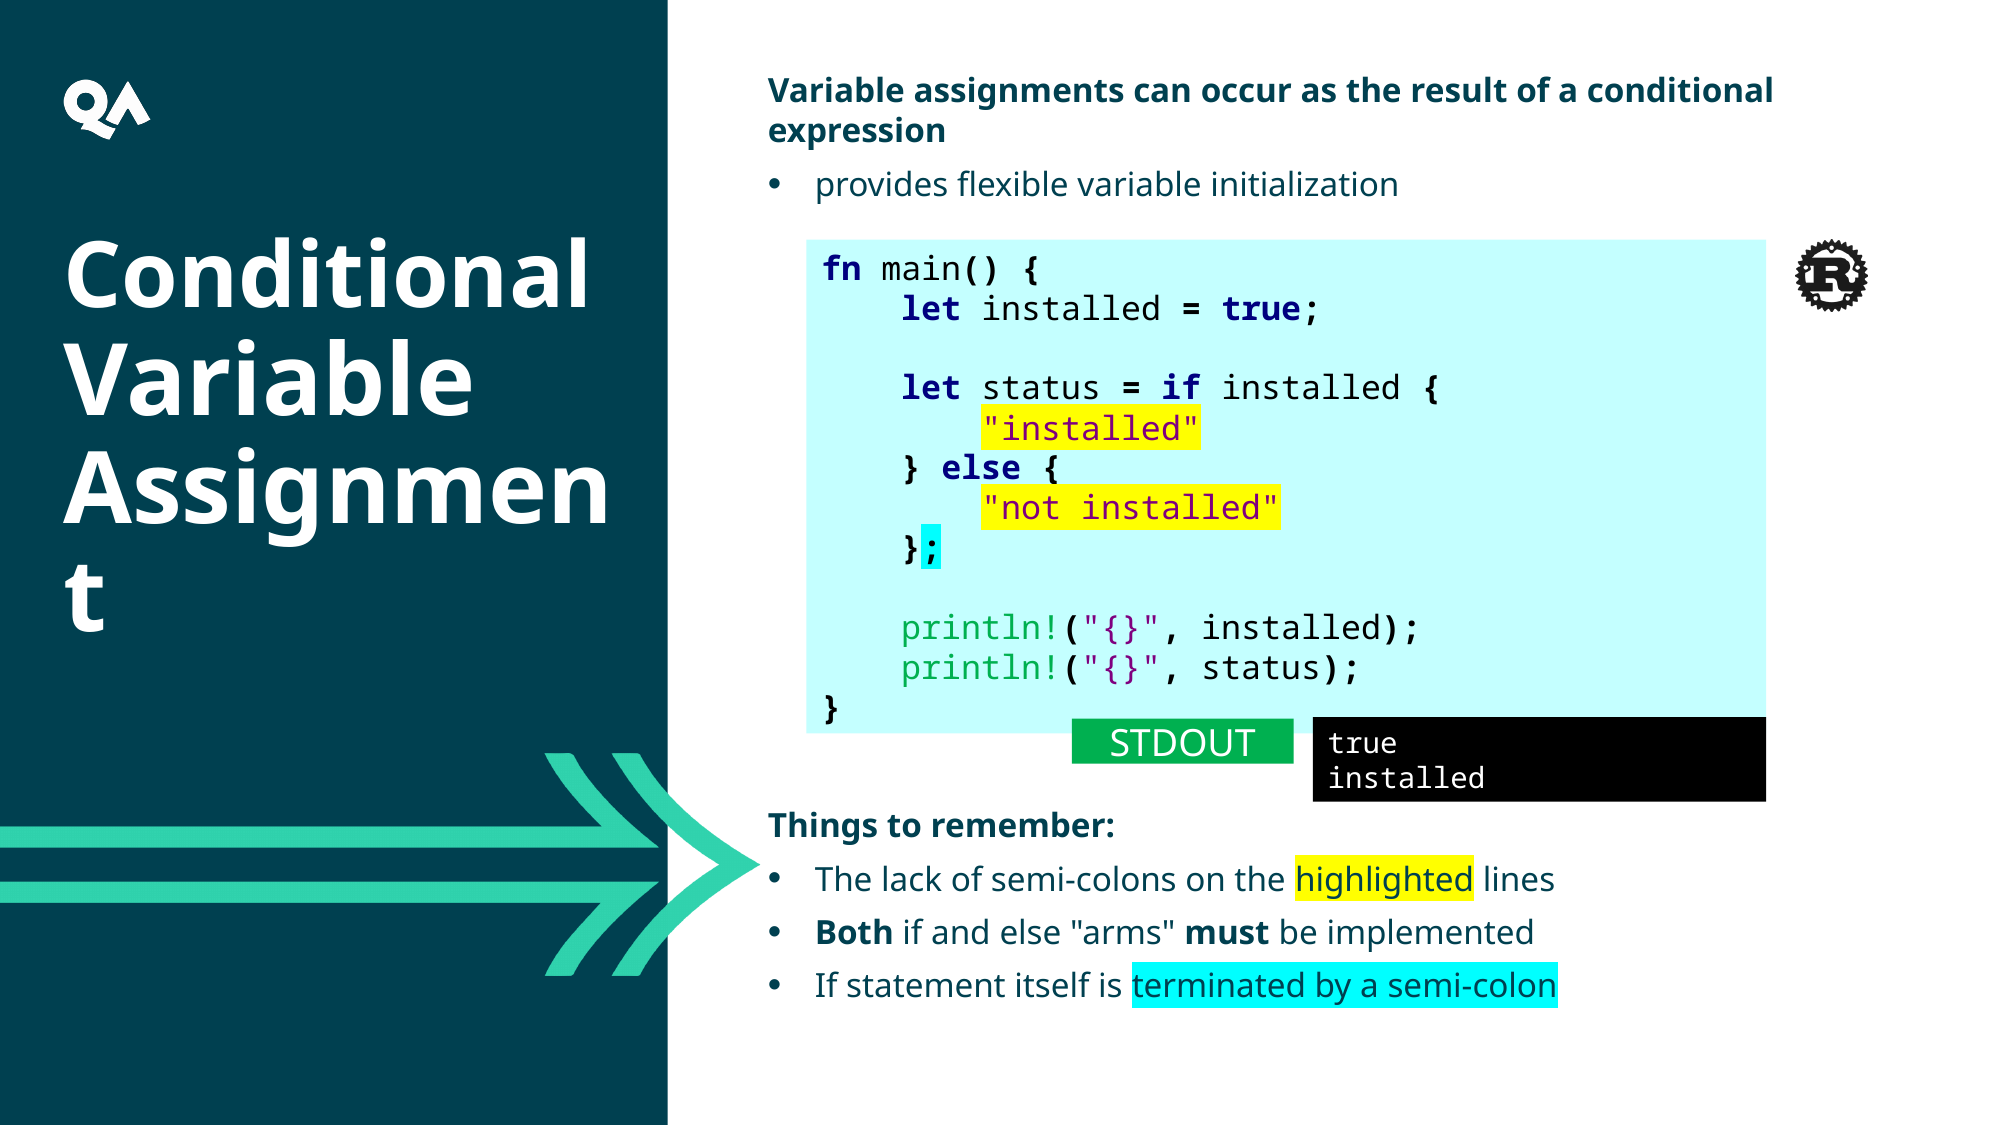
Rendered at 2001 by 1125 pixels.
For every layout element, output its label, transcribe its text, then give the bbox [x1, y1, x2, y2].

text_box STDOUT [1071, 718, 1294, 764]
picture [0, 882, 657, 975]
text_box fn main() { let installed = true; let status = if installed { "installed" } else { "not installed" }; println!("{}", installed); println!("{}", status); } [806, 239, 1767, 734]
picture [64, 80, 114, 139]
picture [107, 83, 149, 124]
text_box true installed [1312, 717, 1767, 802]
picture [613, 727, 775, 995]
list Conditional Variable Assignment [63, 221, 628, 673]
picture [1795, 239, 1868, 312]
list Variable assignments can occur as the result of a conditional expression provides flexible variable initialization Things to remember: The lack of semi-colons on the highlighted lines Both if and else "arms" must be implemented If statement itself is terminated by a semi-colon [767, 69, 1937, 742]
picture [0, 754, 657, 847]
